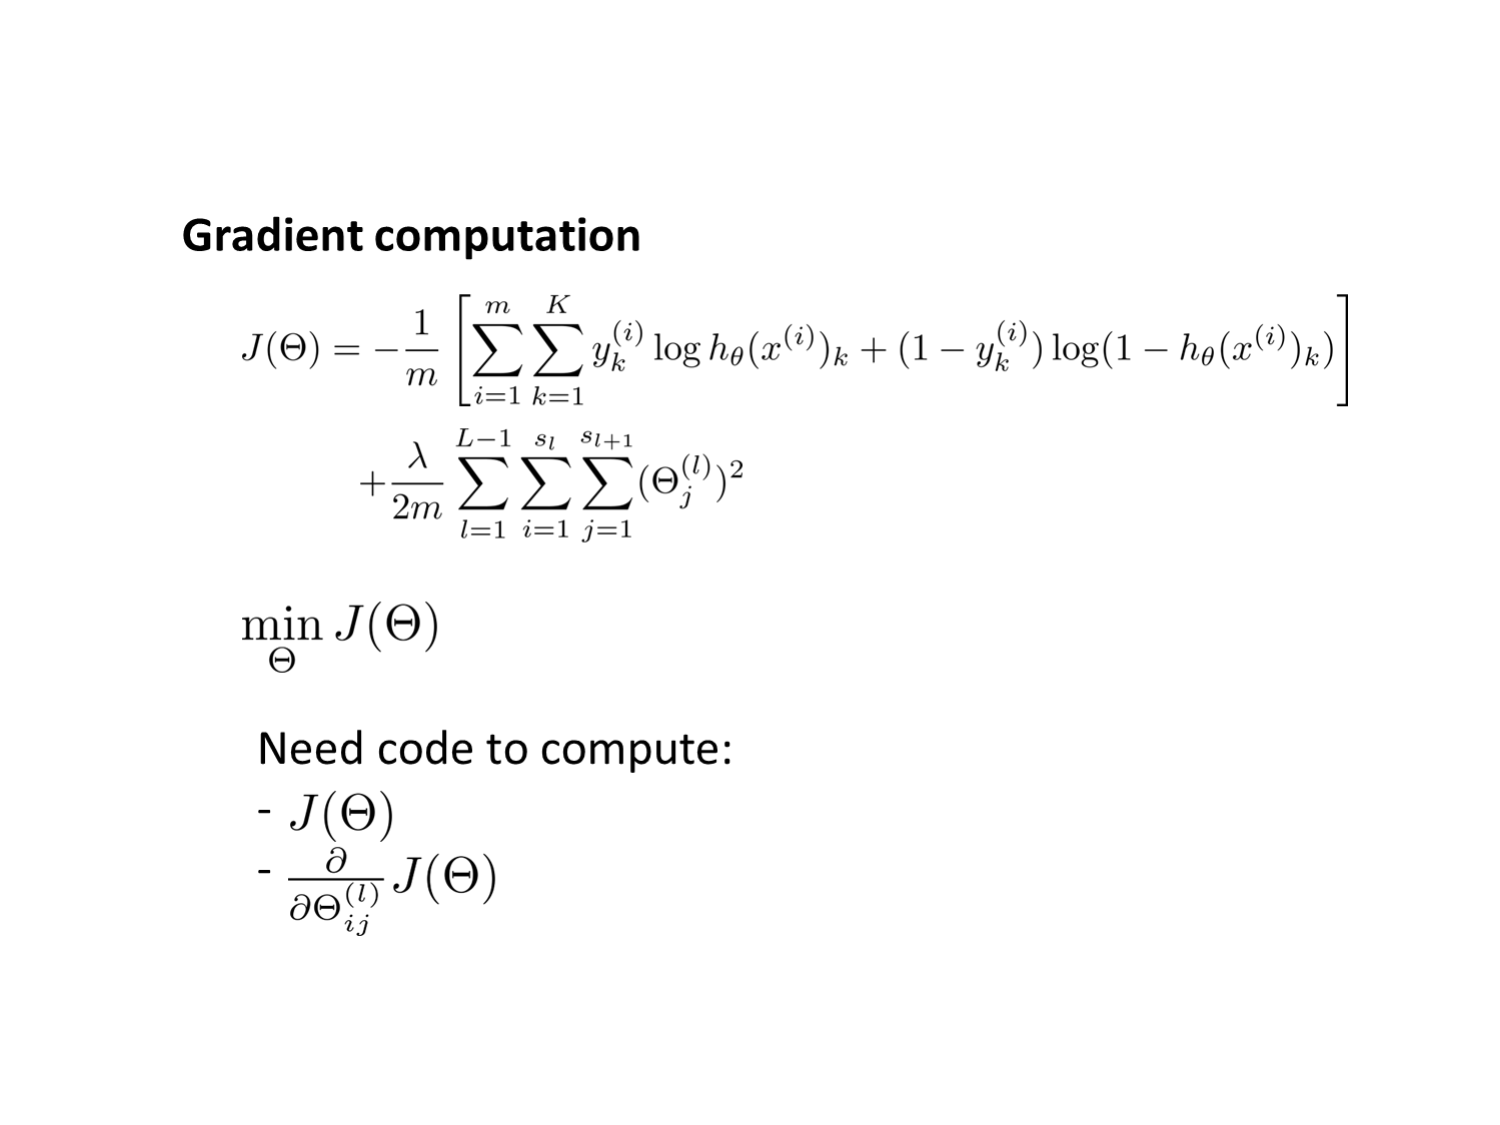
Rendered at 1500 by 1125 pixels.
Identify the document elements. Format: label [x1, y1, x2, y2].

picture [151, 188, 1348, 936]
